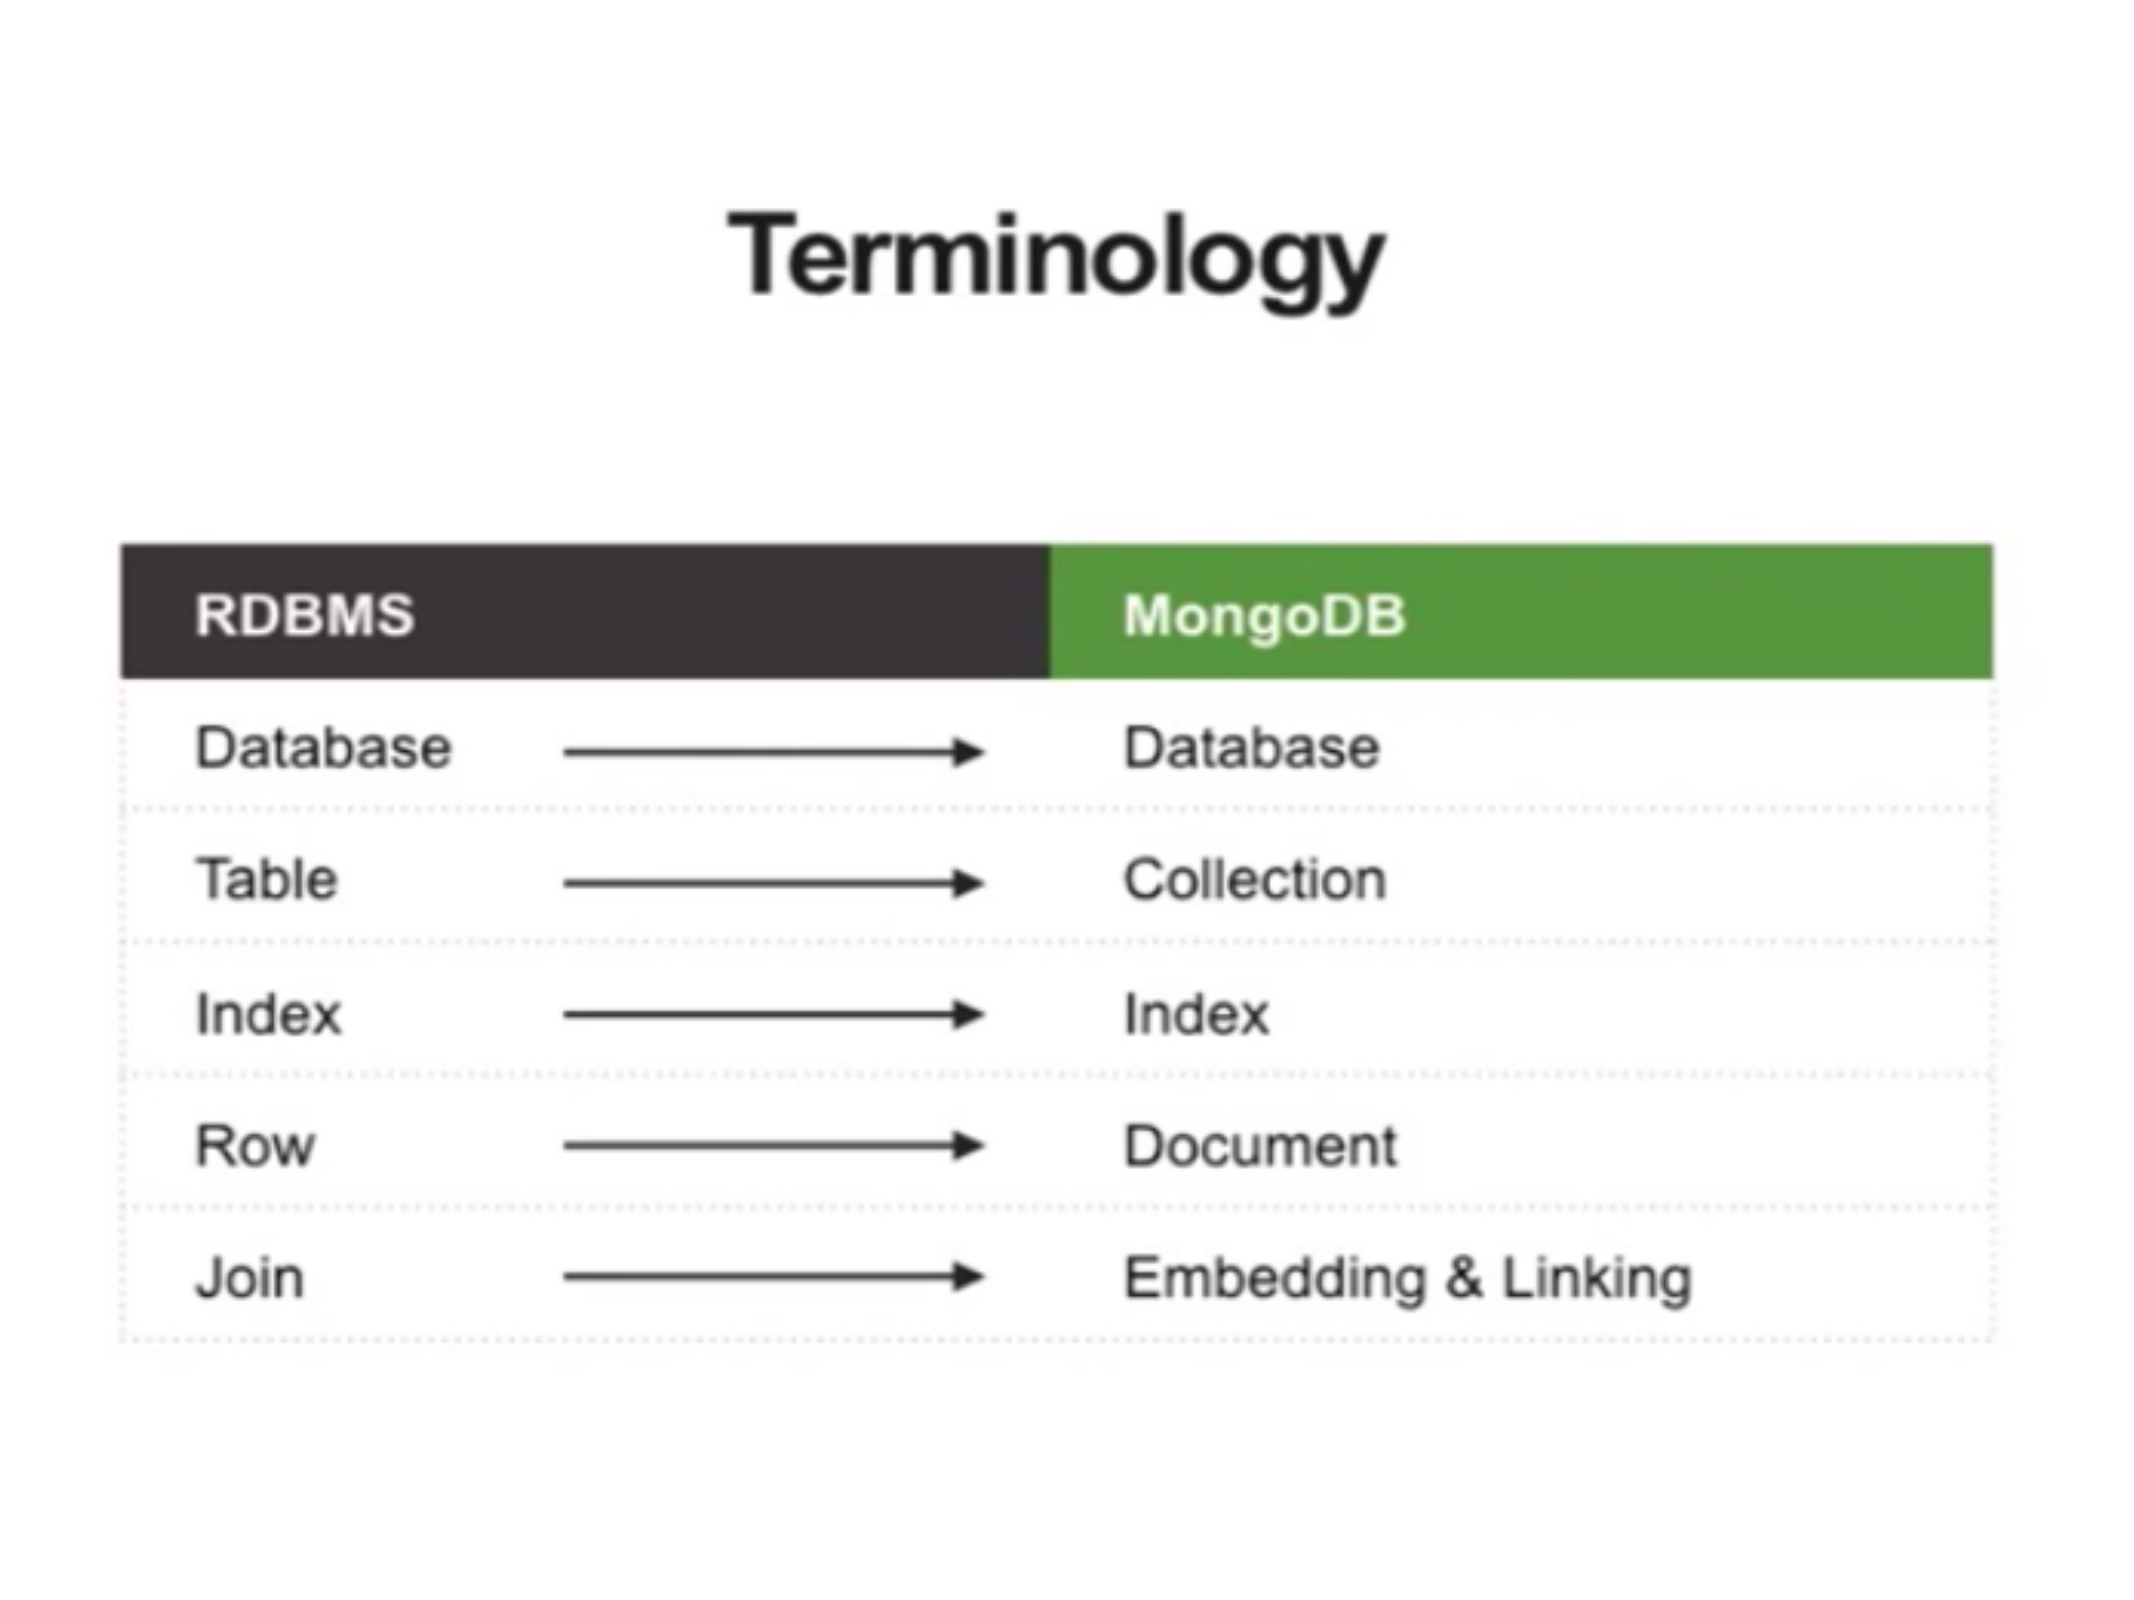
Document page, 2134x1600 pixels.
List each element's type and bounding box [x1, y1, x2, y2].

picture [54, 170, 2079, 1430]
